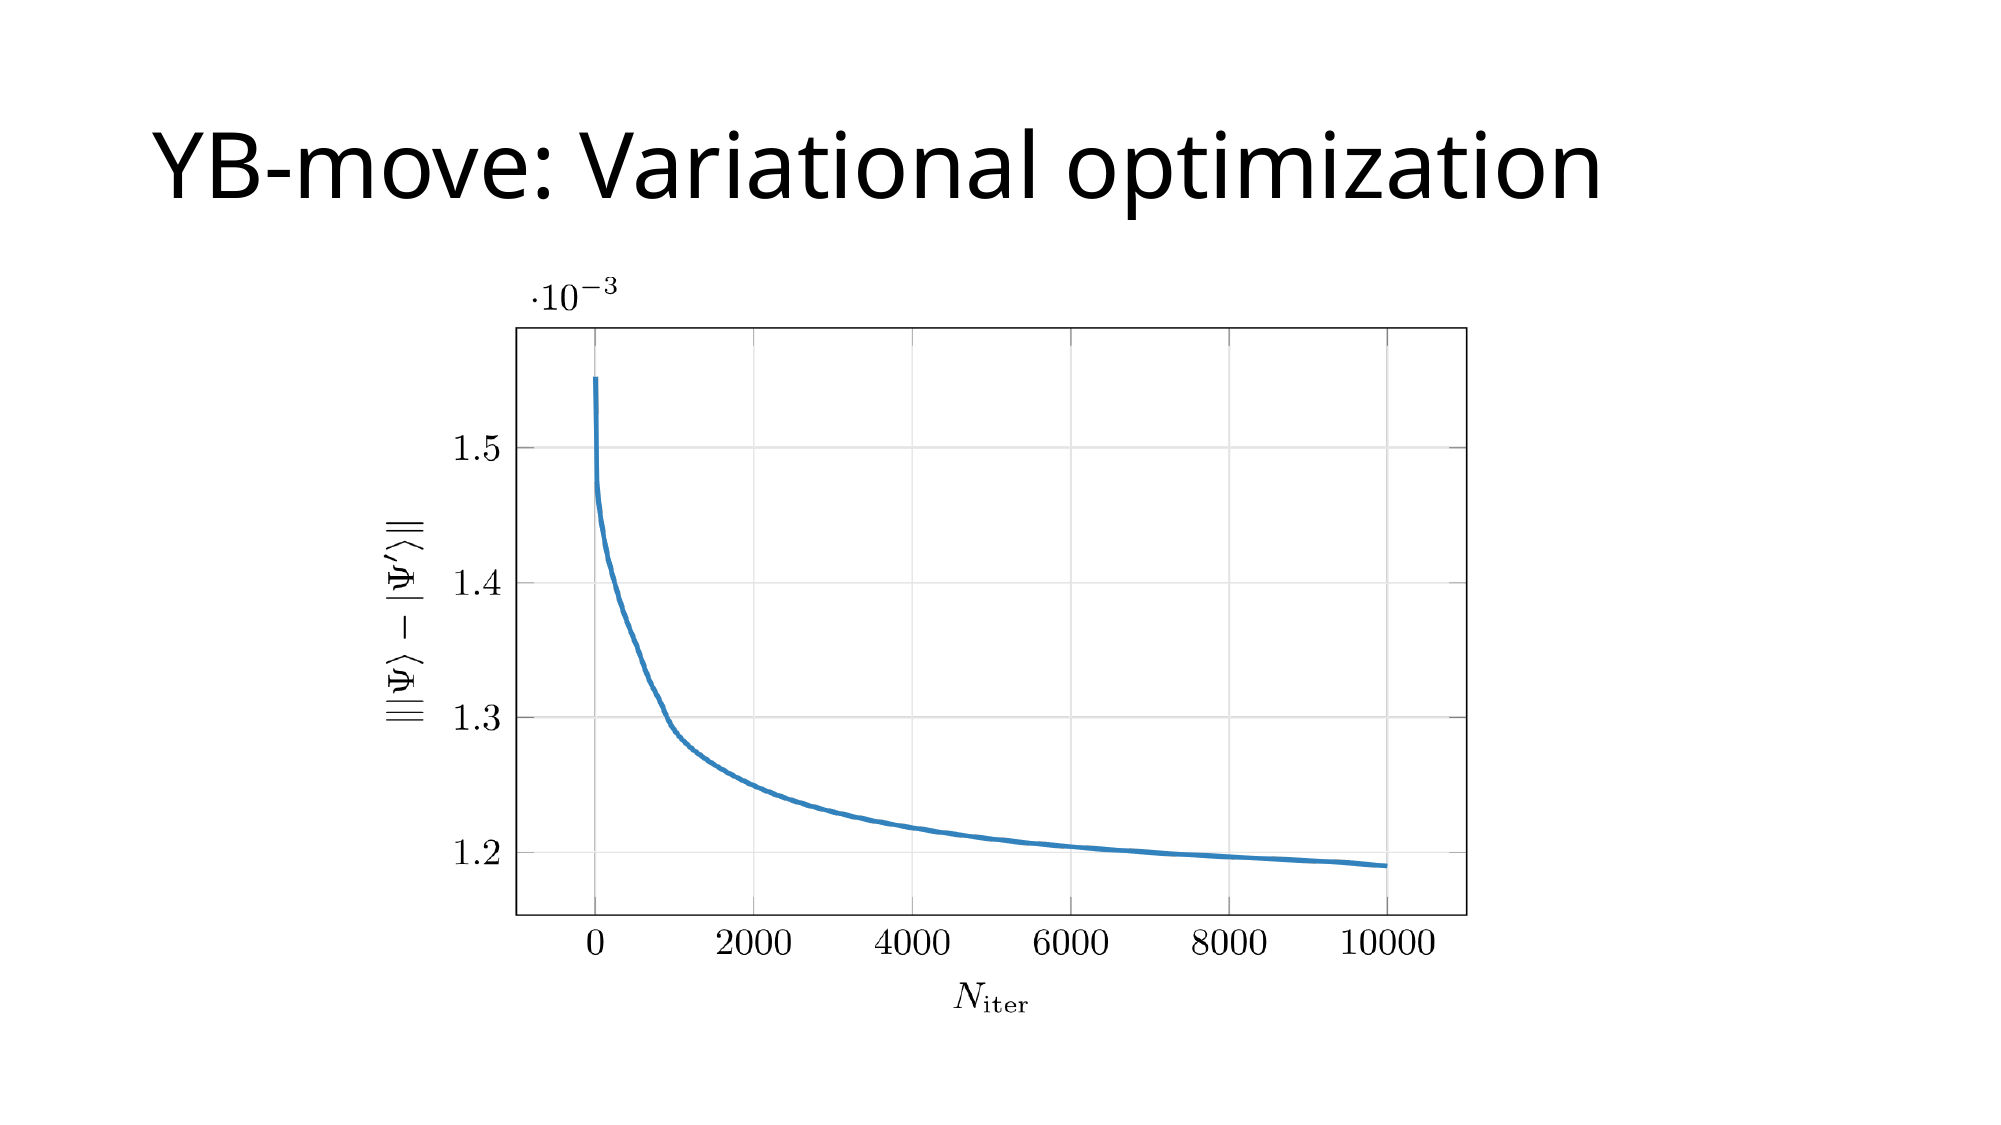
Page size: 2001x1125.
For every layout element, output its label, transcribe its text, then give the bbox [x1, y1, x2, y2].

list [369, 276, 1469, 1027]
title YB-move: Variational optimization [137, 59, 1863, 278]
